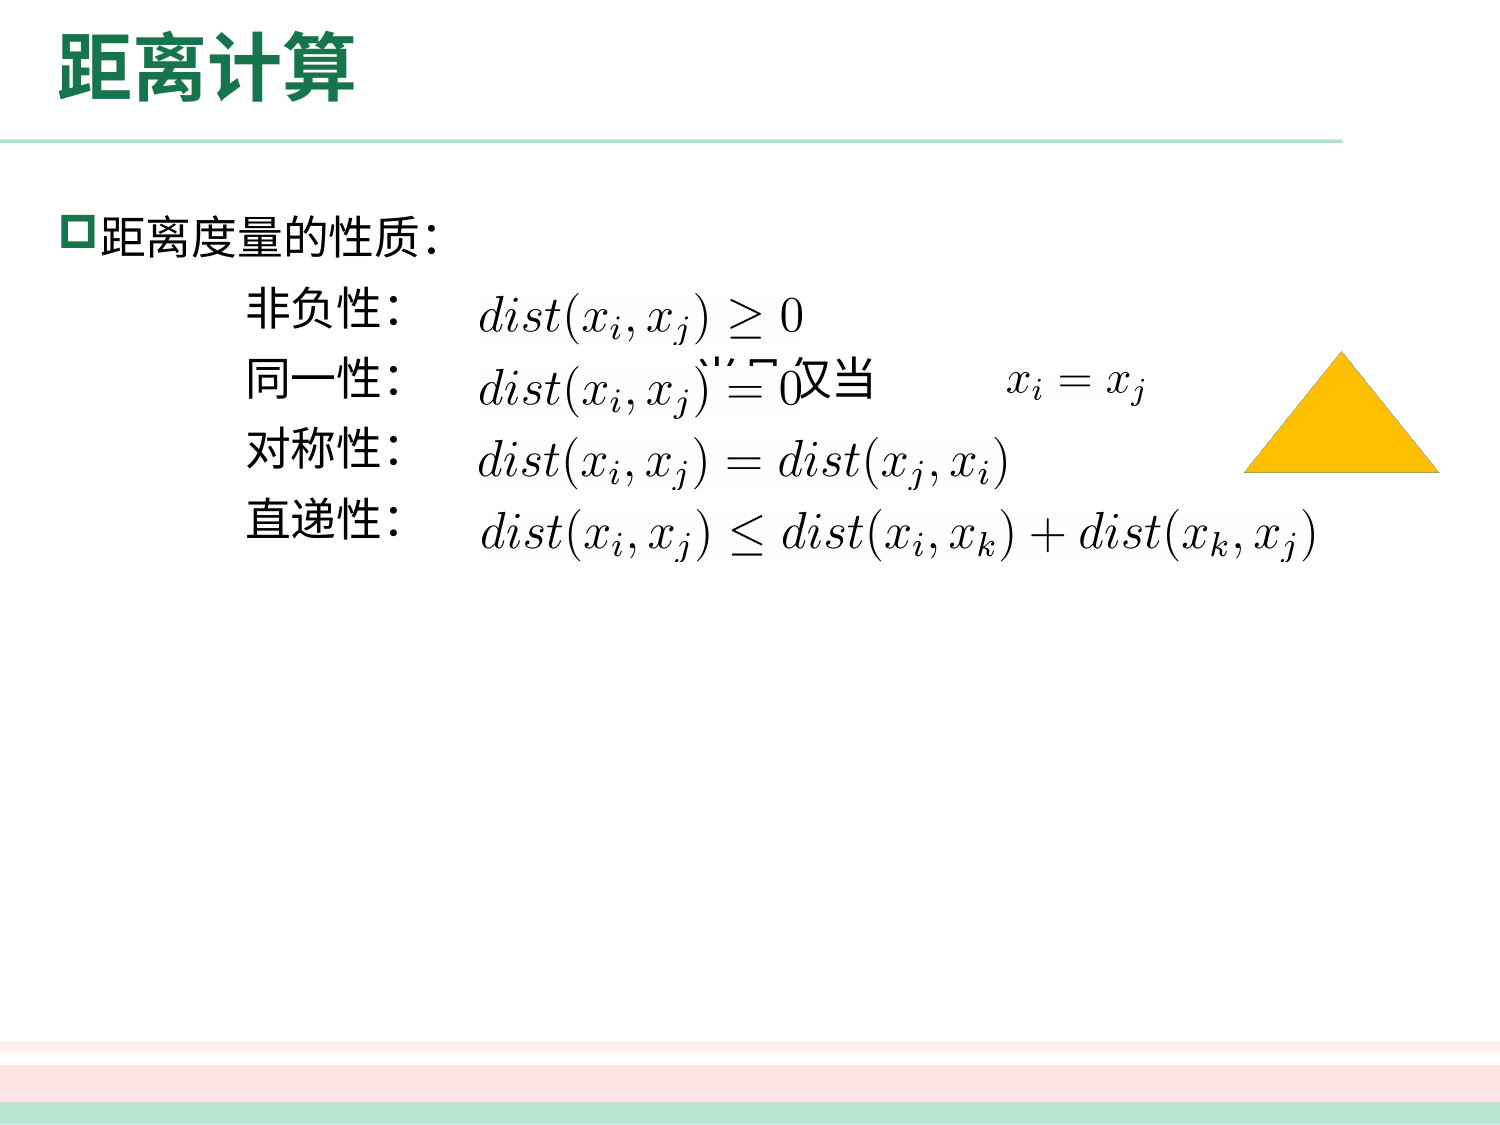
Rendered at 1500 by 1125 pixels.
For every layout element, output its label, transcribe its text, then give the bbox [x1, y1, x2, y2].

picture [0, 0, 1500, 1125]
list 距离度量的性质： 非负性： 同一性： 当且仅当 对称性： 直递性： [42, 207, 1457, 998]
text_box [477, 433, 1008, 493]
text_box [480, 505, 1316, 565]
title 距离计算 [42, 7, 1337, 135]
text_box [478, 362, 803, 422]
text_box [478, 288, 804, 348]
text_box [1005, 368, 1146, 409]
